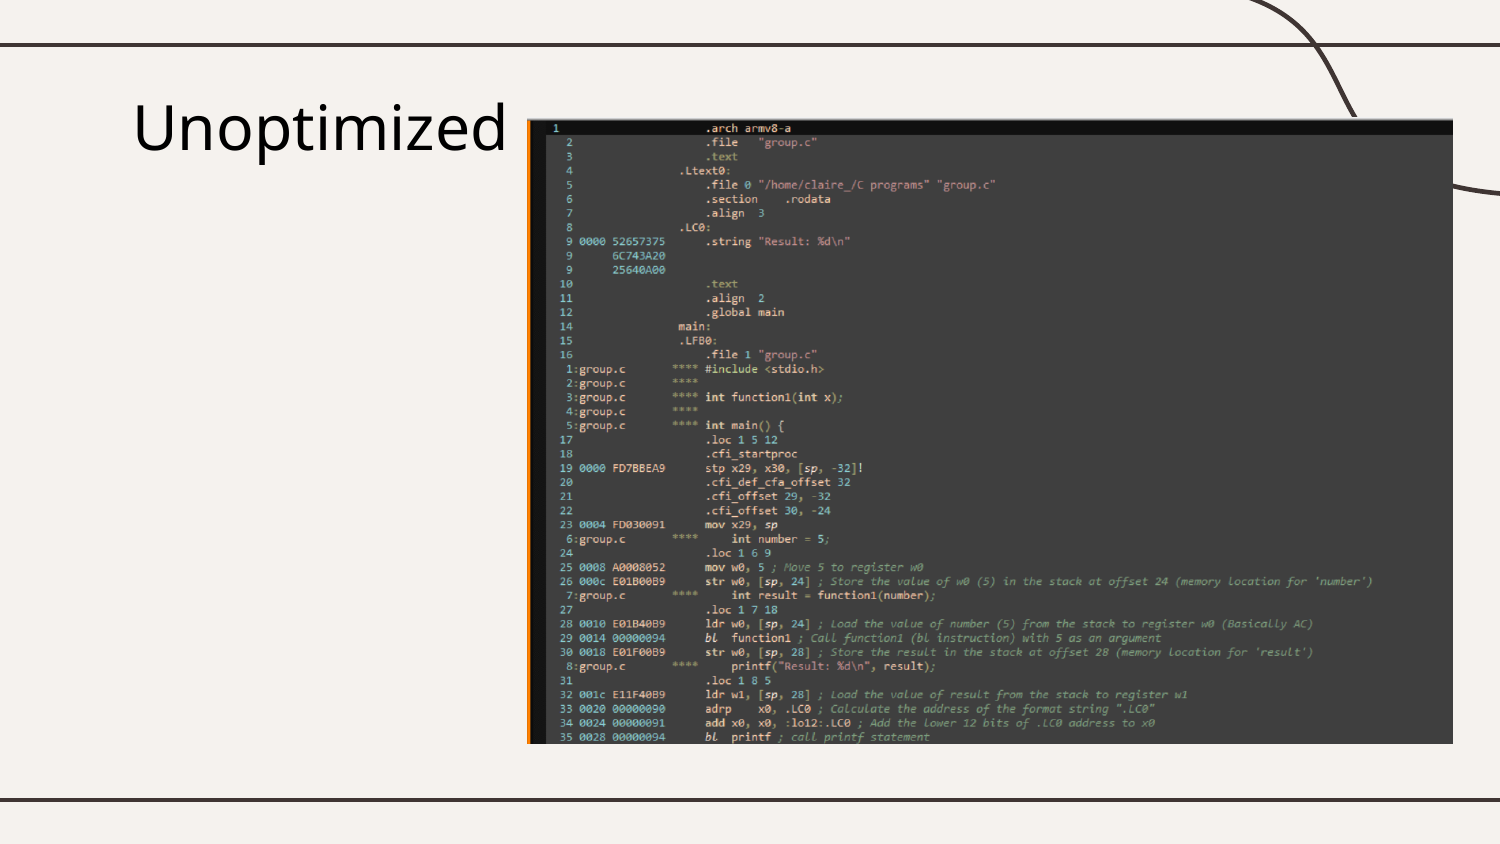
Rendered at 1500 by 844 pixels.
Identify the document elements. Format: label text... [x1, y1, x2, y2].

picture [527, 116, 1454, 745]
title Unoptimized [116, 72, 890, 167]
